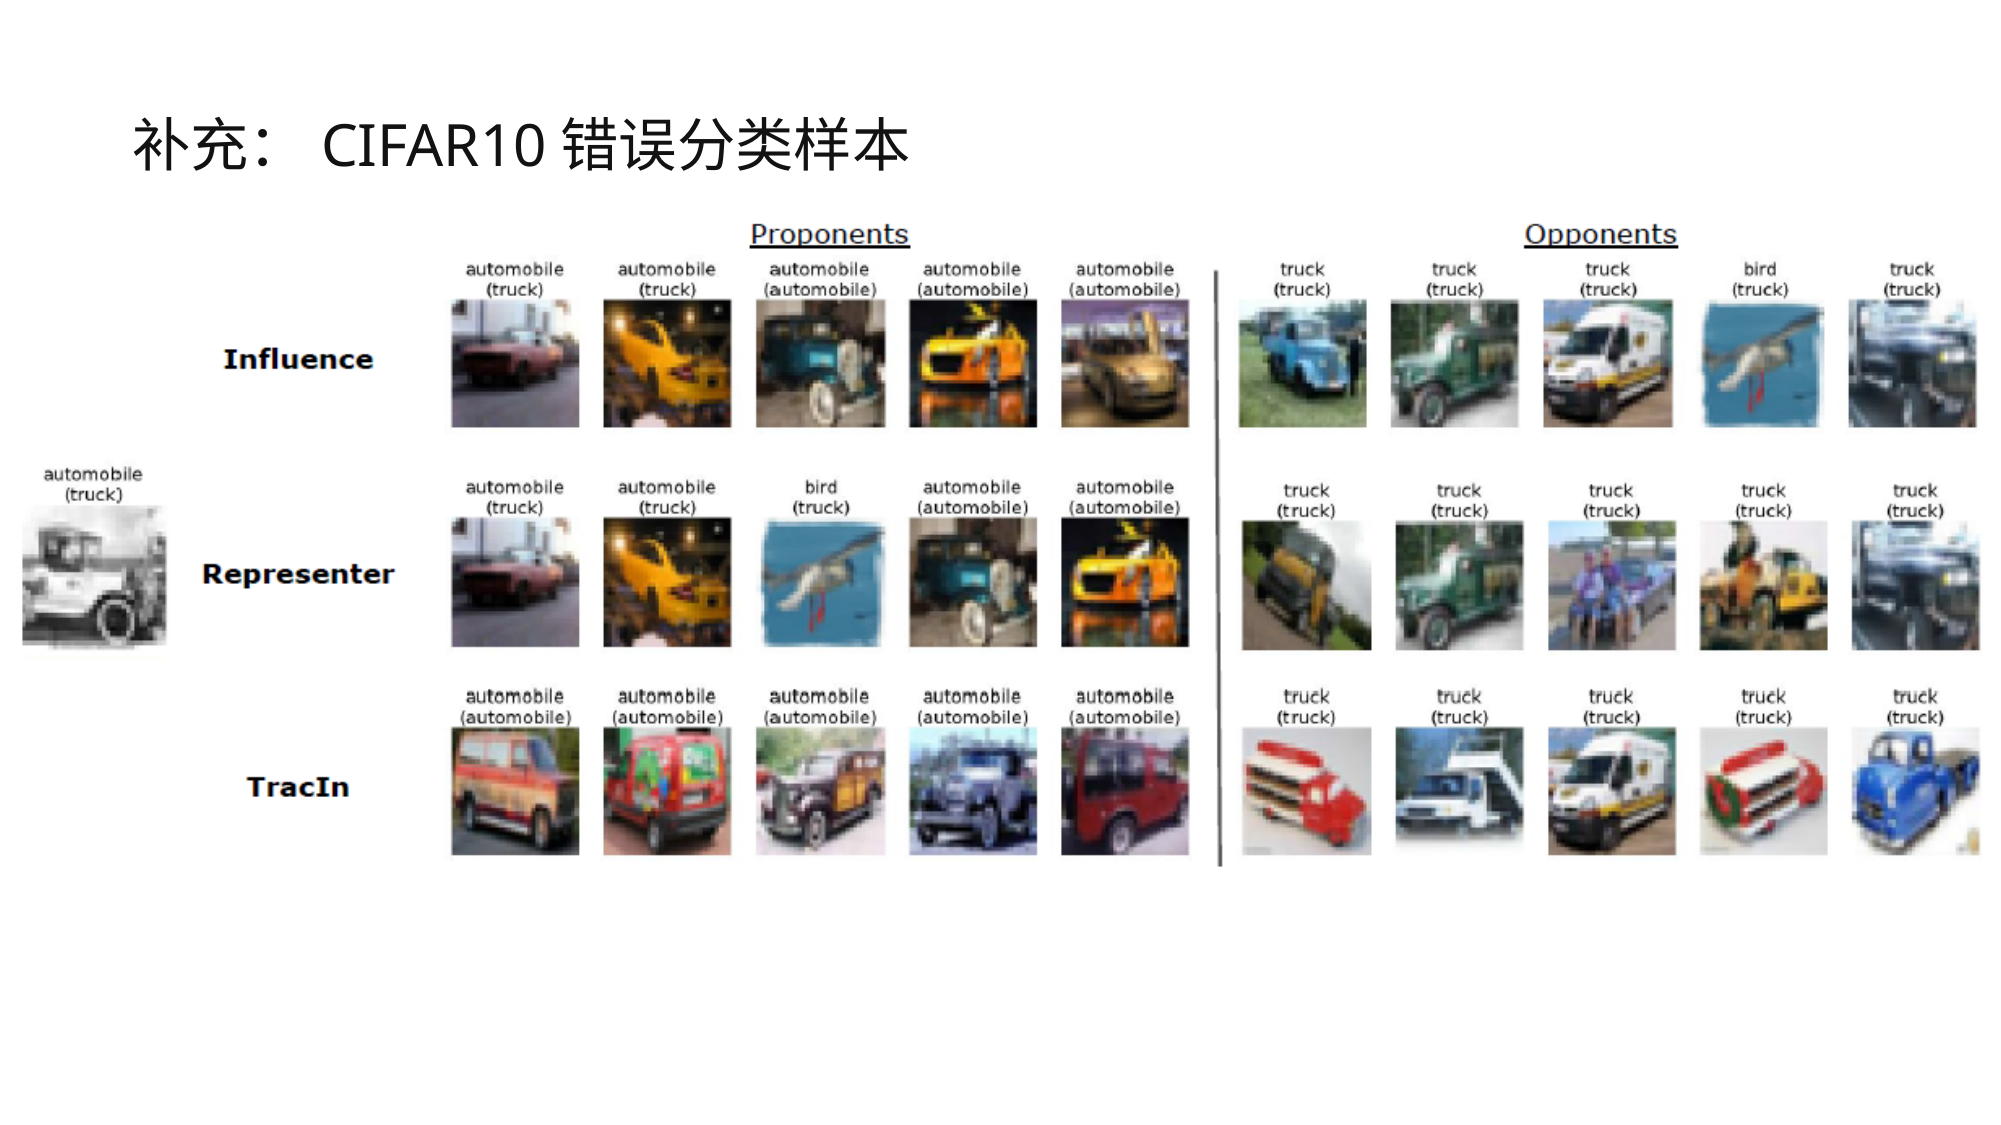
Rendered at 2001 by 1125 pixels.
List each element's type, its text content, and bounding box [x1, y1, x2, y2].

picture [0, 213, 2000, 875]
text_box 补充：CIFAR10错误分类样本 [117, 100, 925, 186]
